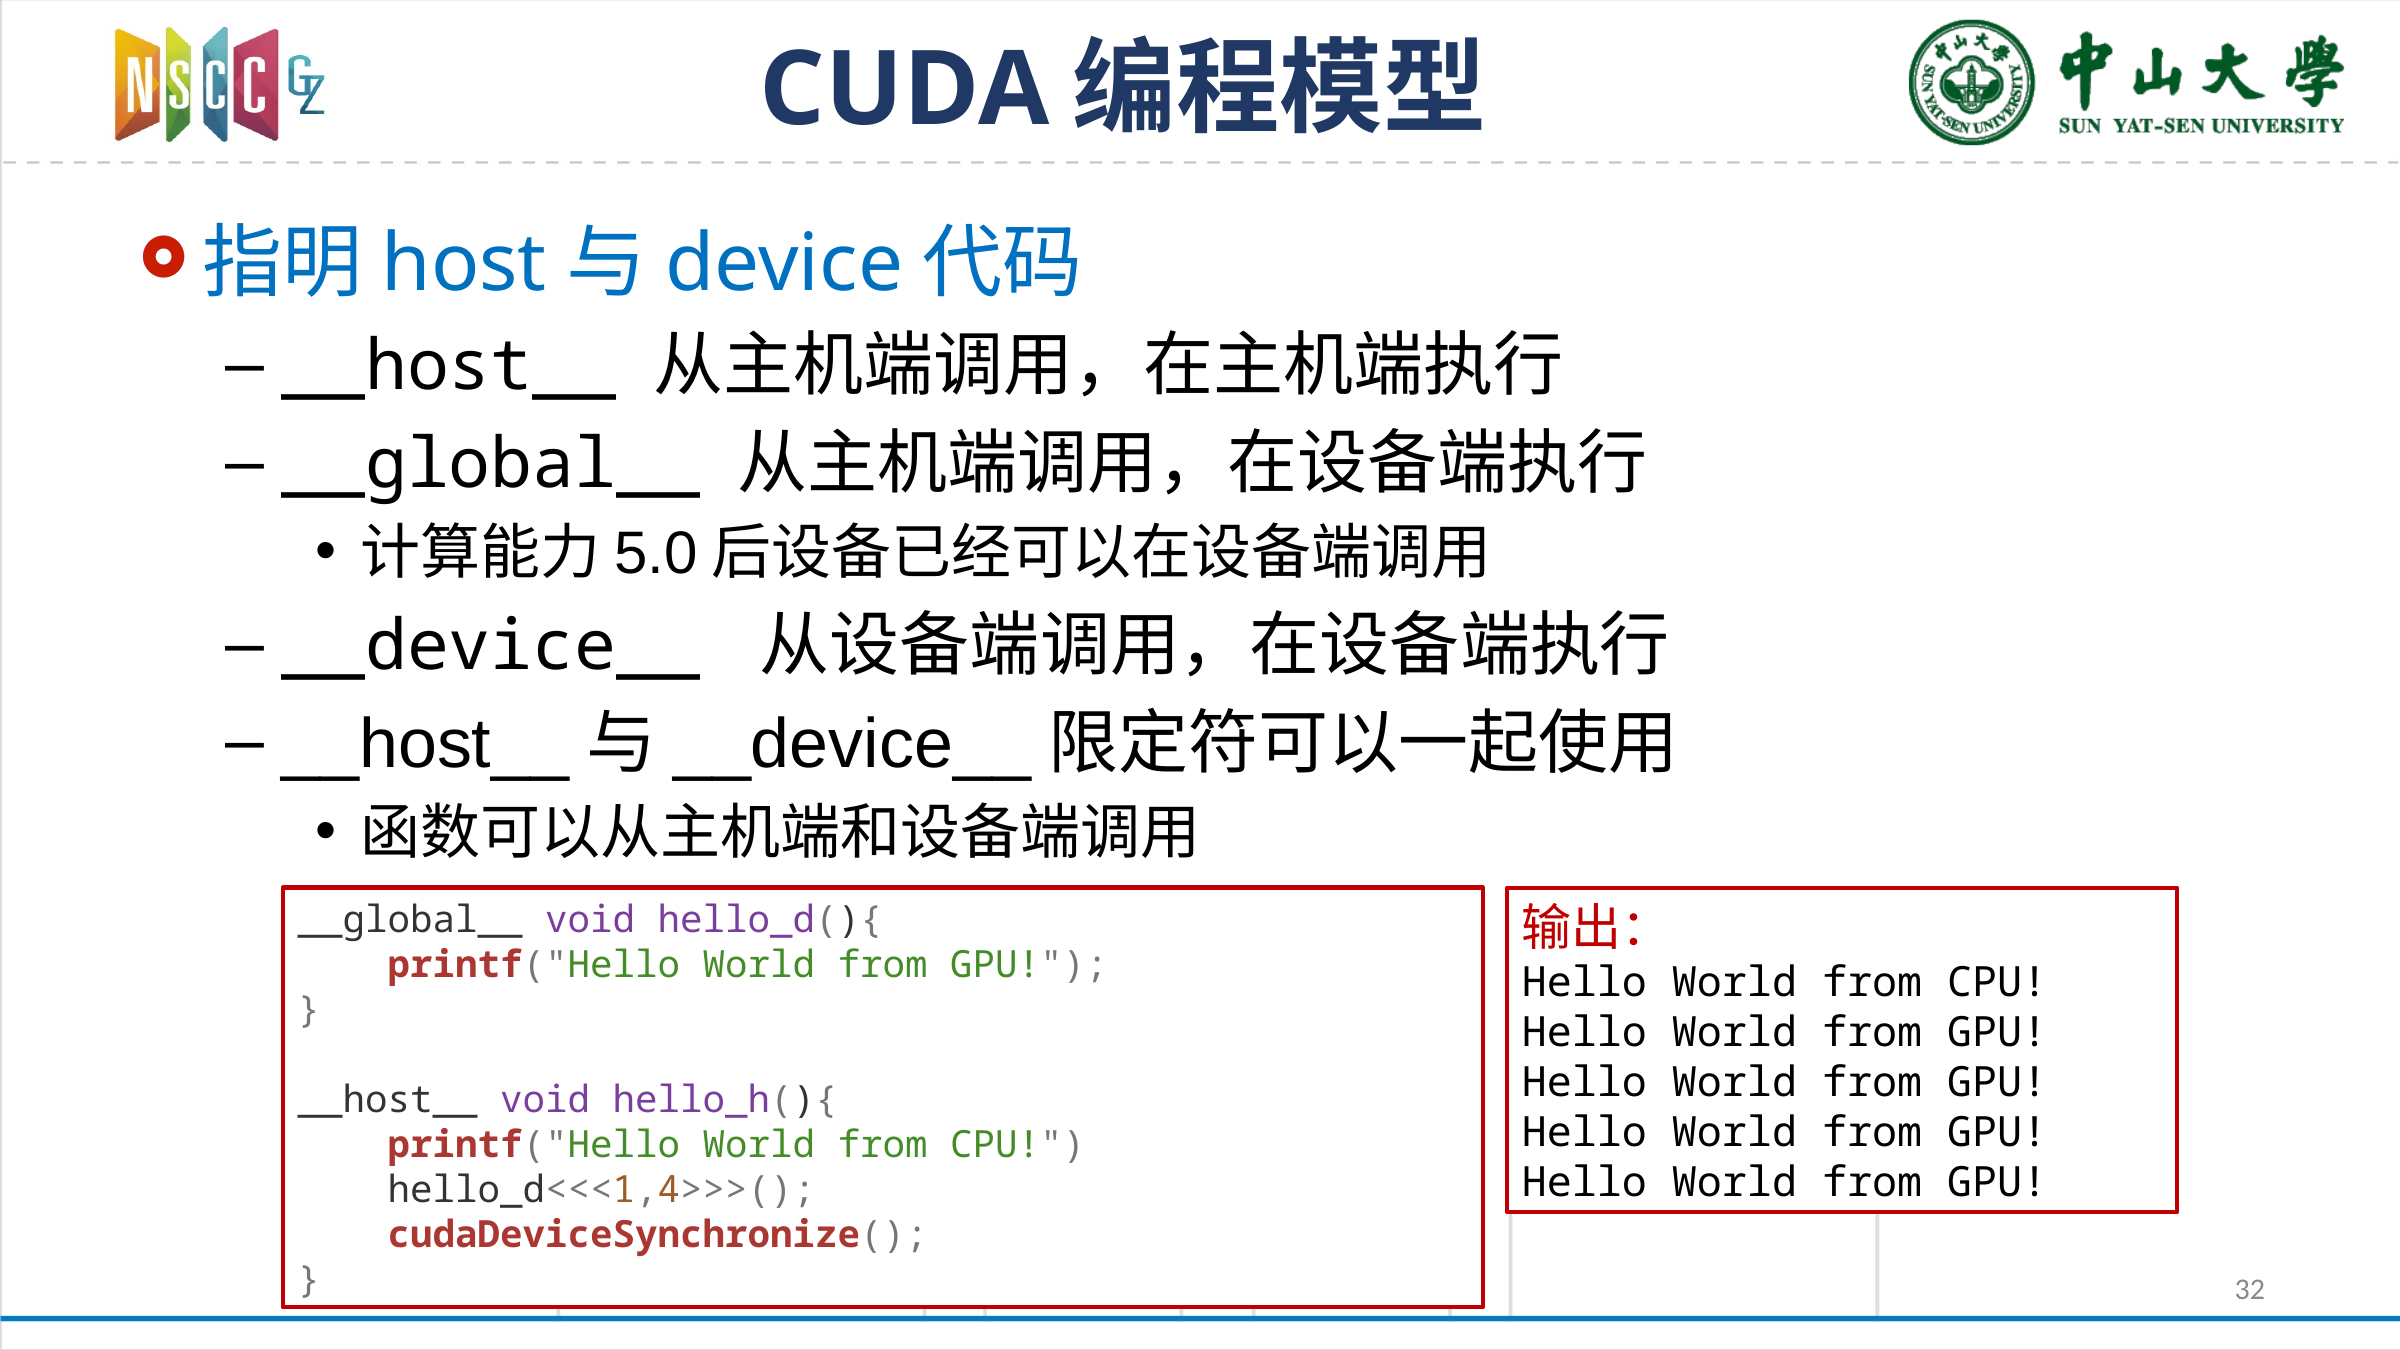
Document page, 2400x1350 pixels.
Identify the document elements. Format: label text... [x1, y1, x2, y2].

title CUDA编程模型 [349, 13, 1897, 153]
text_box 输出： Hello World from CPU! Hello World from GPU! Hello World from GPU! Hello World from GPU! Hello World from GPU! [1507, 887, 2177, 1213]
text_box __global__ void hello_d(){ printf("Hello World from GPU!"); } __host__ void hello_h(){ printf("Hello World from CPU!") hello_d<<<1,4>>>(); cudaDeviceSynchronize(); } [282, 887, 1483, 1308]
slide_number 32 [1719, 1251, 2280, 1324]
list 指明host与device代码 __host__ 从主机端调用，在主机端执行 __global__ 从主机端调用，在设备端执行 计算能力5.0后设备已经可以在设备端调用 __device__ 从设备端调用，在设备端执行 __host__与__device__限定符可以一起使用 函数可以从主机端和设备端调用 [120, 202, 2280, 1206]
picture [0, 0, 2400, 1350]
